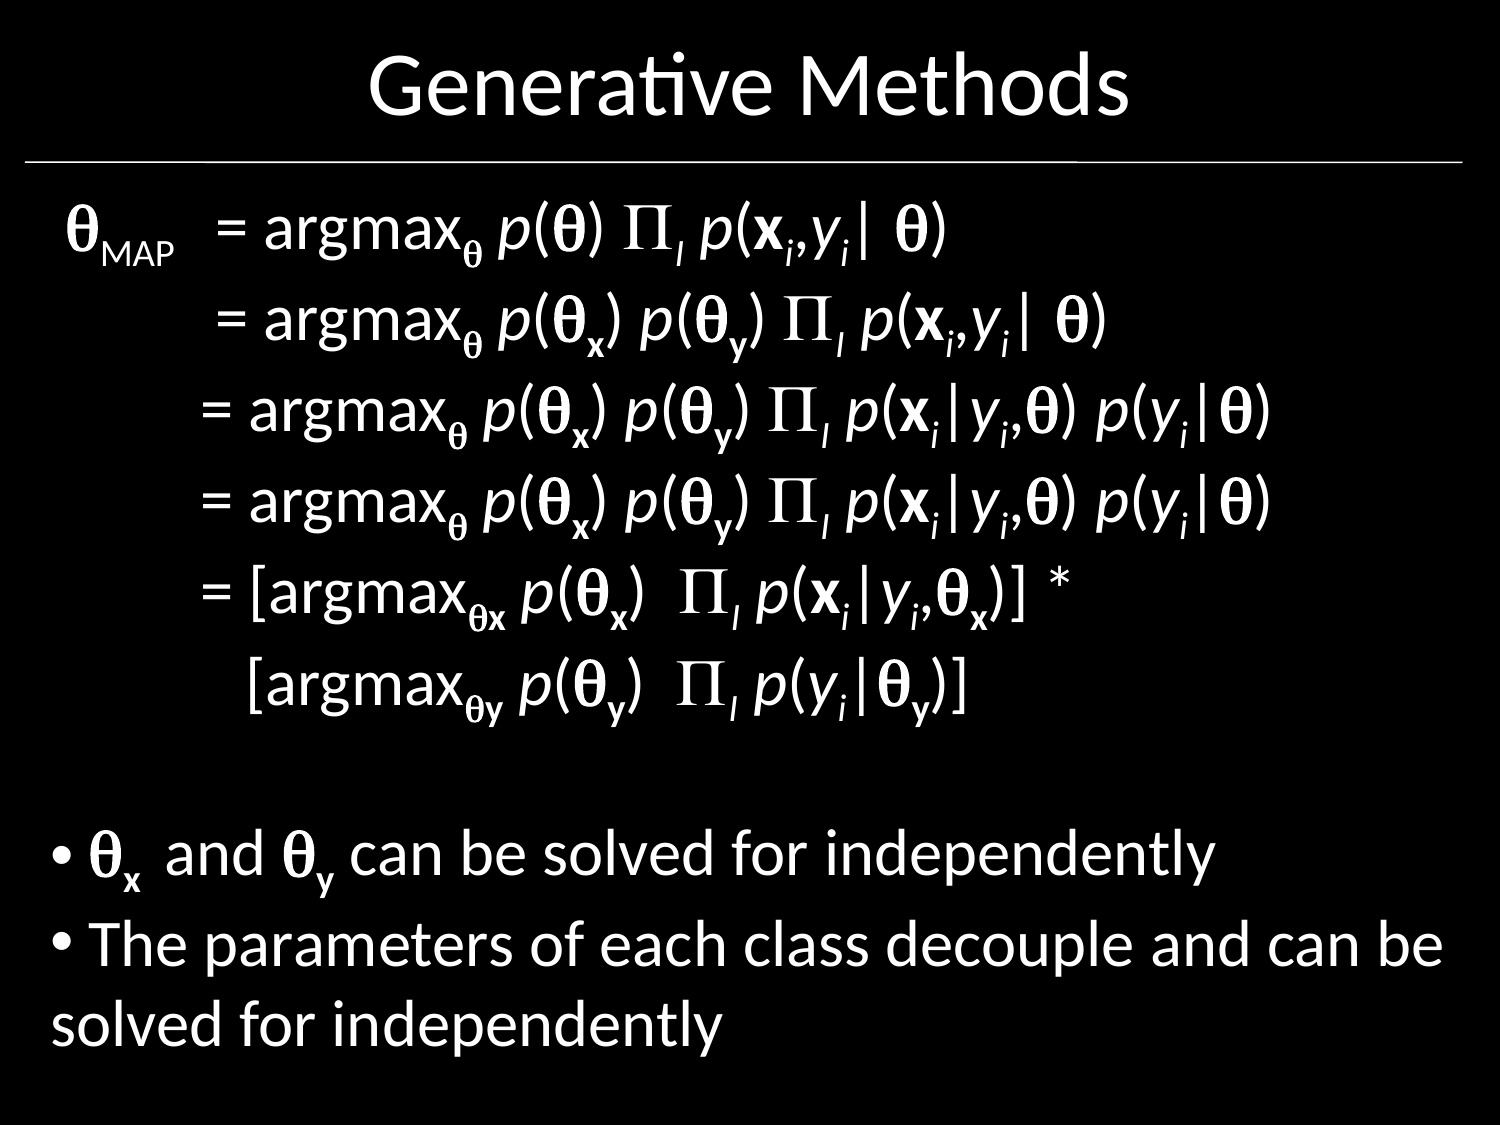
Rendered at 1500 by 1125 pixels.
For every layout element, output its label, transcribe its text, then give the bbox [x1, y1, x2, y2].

title Generative Methods [0, 14, 1500, 144]
text_box MAP = argmax p() I p(xi,yi| ) = argmax p(x) p(y) I p(xi,yi| ) = argmax p(x) p(y) I p(xi|yi,) p(yi|) = argmax p(x) p(y) I p(xi|yi,) p(yi|) = [argmaxx p(x) I p(xi|yi,x)] * [argmaxy p(y) I p(yi|y)] x and y can be solved for independently The parameters of each class decouple and can be solved for independently [35, 175, 1500, 1090]
